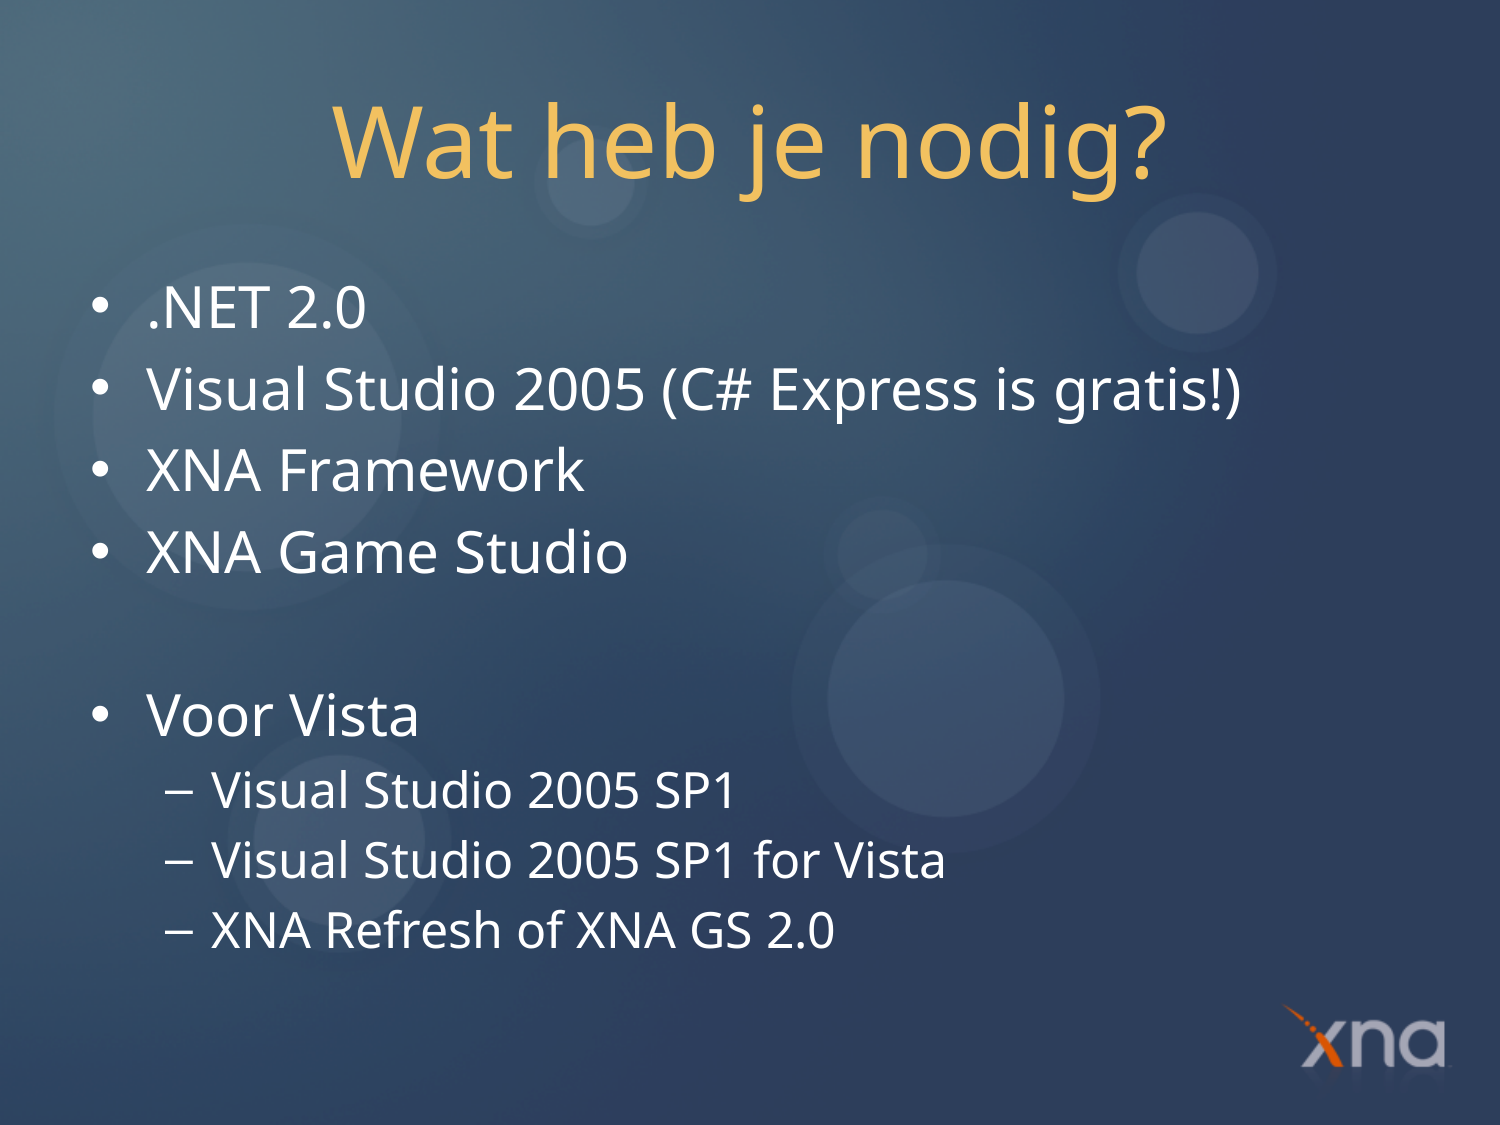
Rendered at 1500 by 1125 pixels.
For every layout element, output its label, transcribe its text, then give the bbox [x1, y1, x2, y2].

picture [0, 0, 1500, 1125]
list .NET 2.0 Visual Studio 2005 (C# Express is gratis!) XNA Framework XNA Game Studio Voor Vista Visual Studio 2005 SP1 Visual Studio 2005 SP1 for Vista XNA Refresh of XNA GS 2.0 [74, 262, 1426, 1006]
title Wat heb je nodig? [74, 44, 1426, 233]
